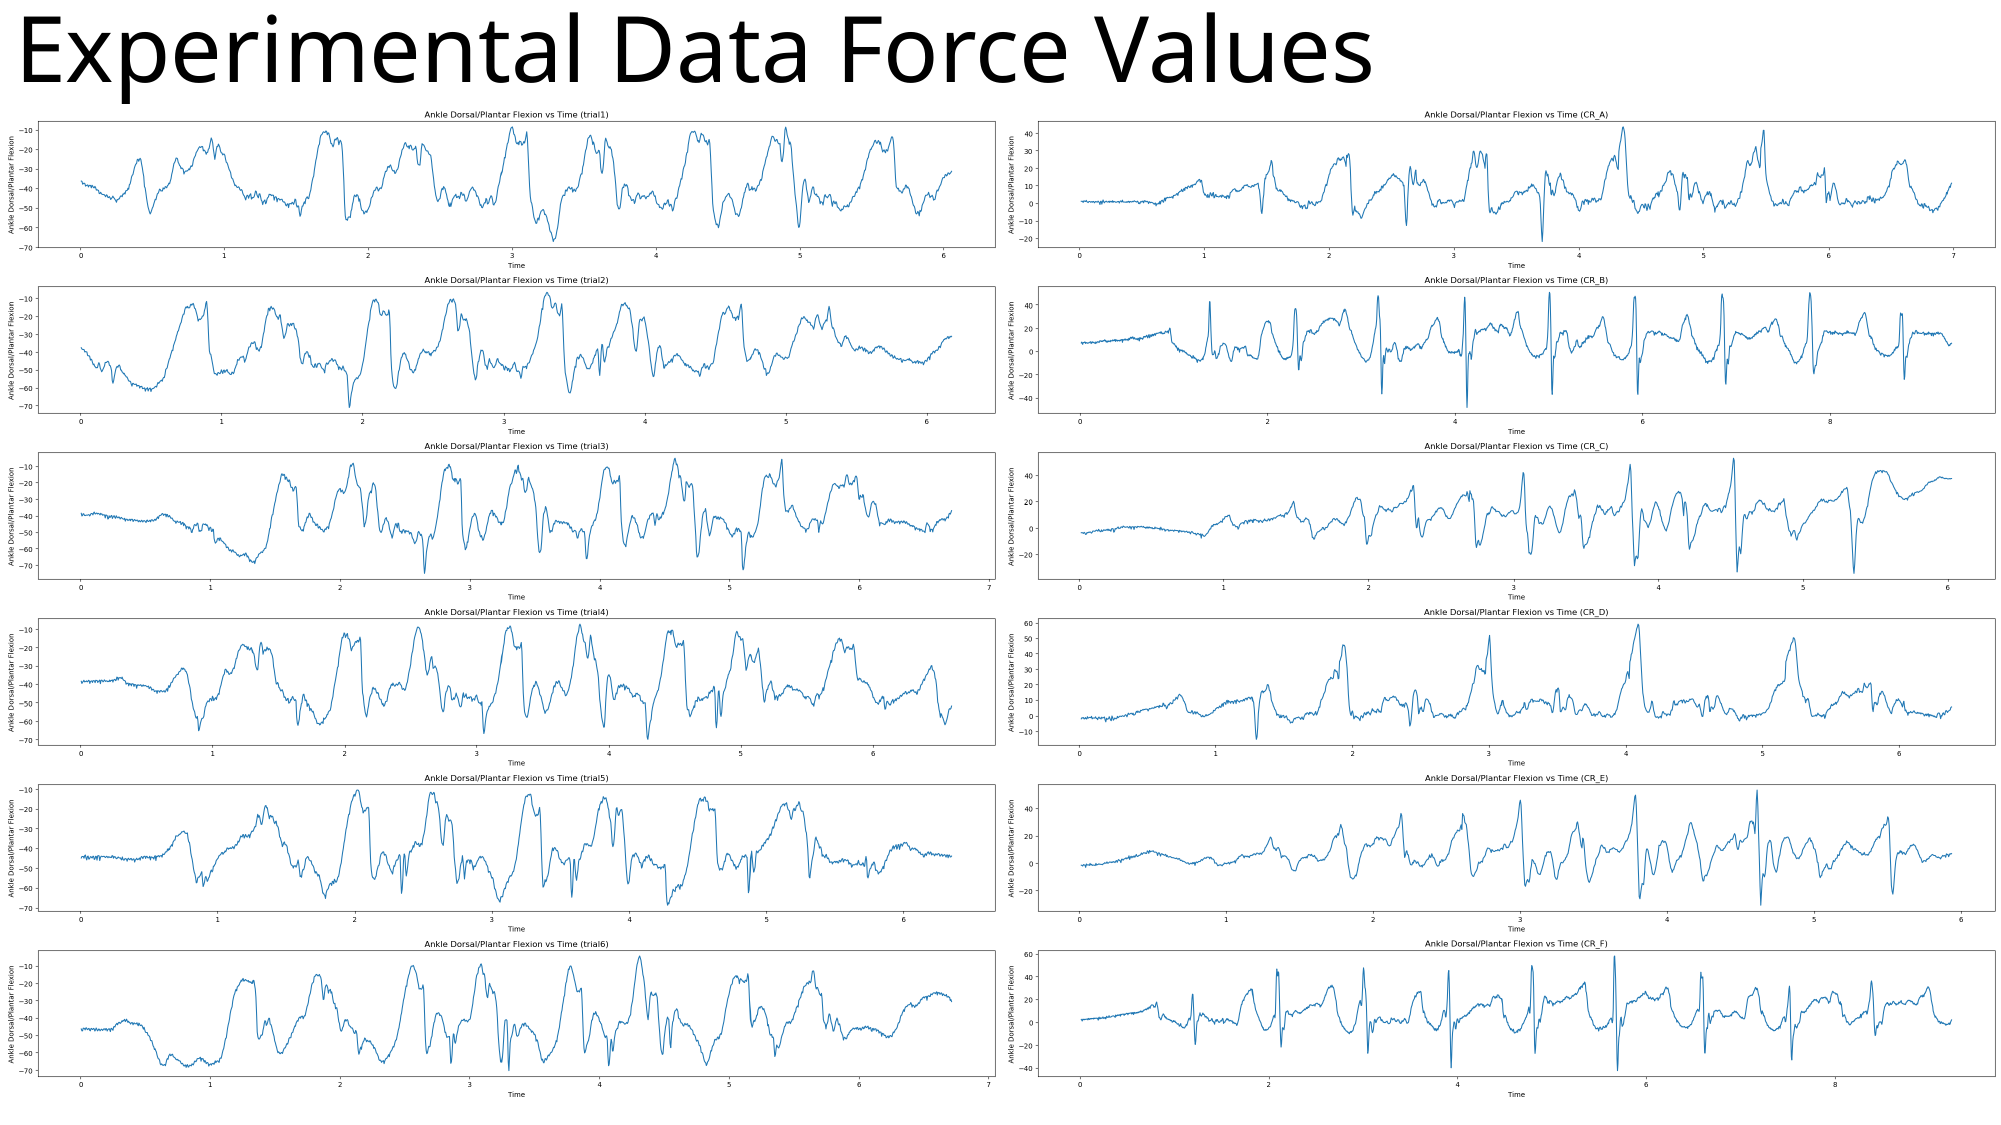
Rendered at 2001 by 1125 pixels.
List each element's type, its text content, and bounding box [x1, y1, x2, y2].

title Experimental Data Force Values [0, 0, 1731, 162]
picture [1003, 106, 2000, 1103]
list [3, 106, 1000, 1103]
